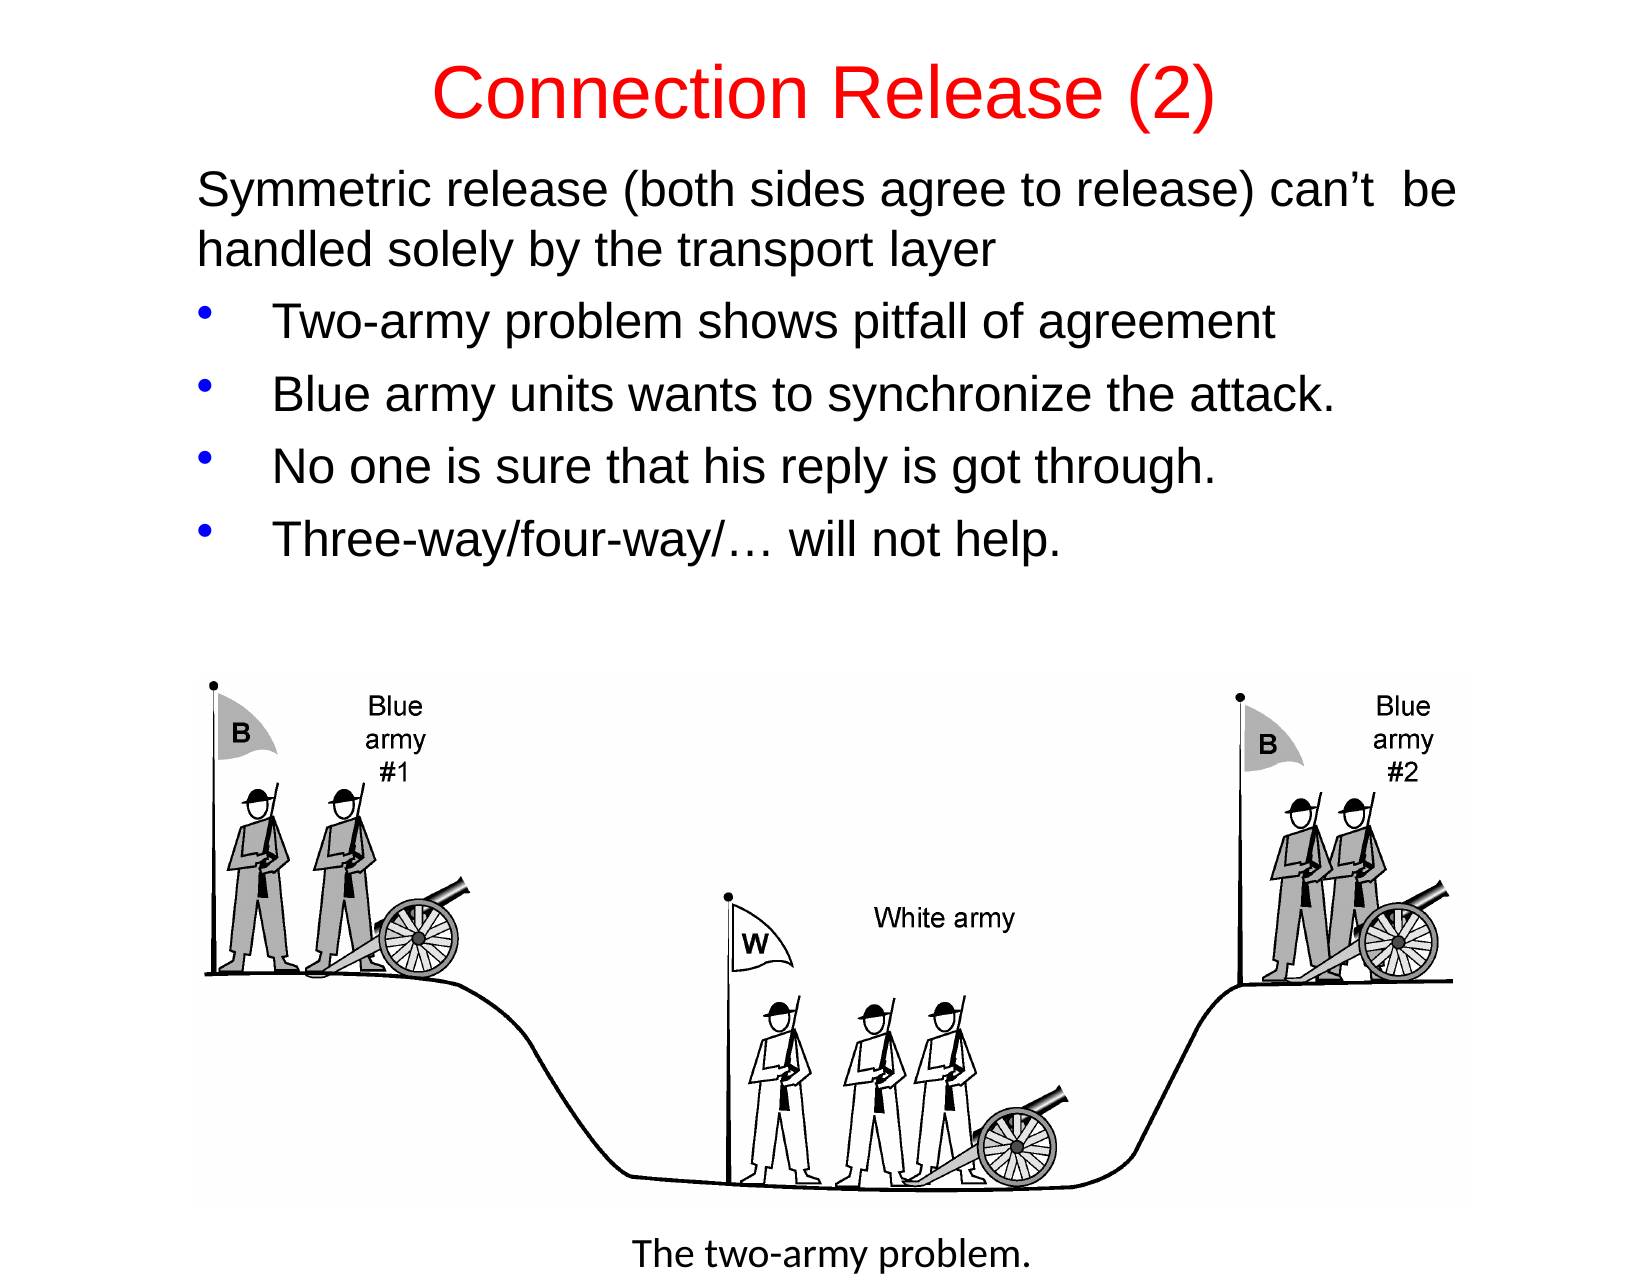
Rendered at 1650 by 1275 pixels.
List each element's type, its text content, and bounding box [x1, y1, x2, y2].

title Connection Release (2) [429, 41, 1221, 154]
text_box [194, 674, 1470, 1275]
text_box Symmetric release (both sides agree to release) can’t be handled solely by the transport layer Two-army problem shows pitfall of agreement Blue army units wants to synchronize the attack. No one is sure that his reply is got through. Three-way/four-way/… will not help. [194, 154, 1561, 567]
